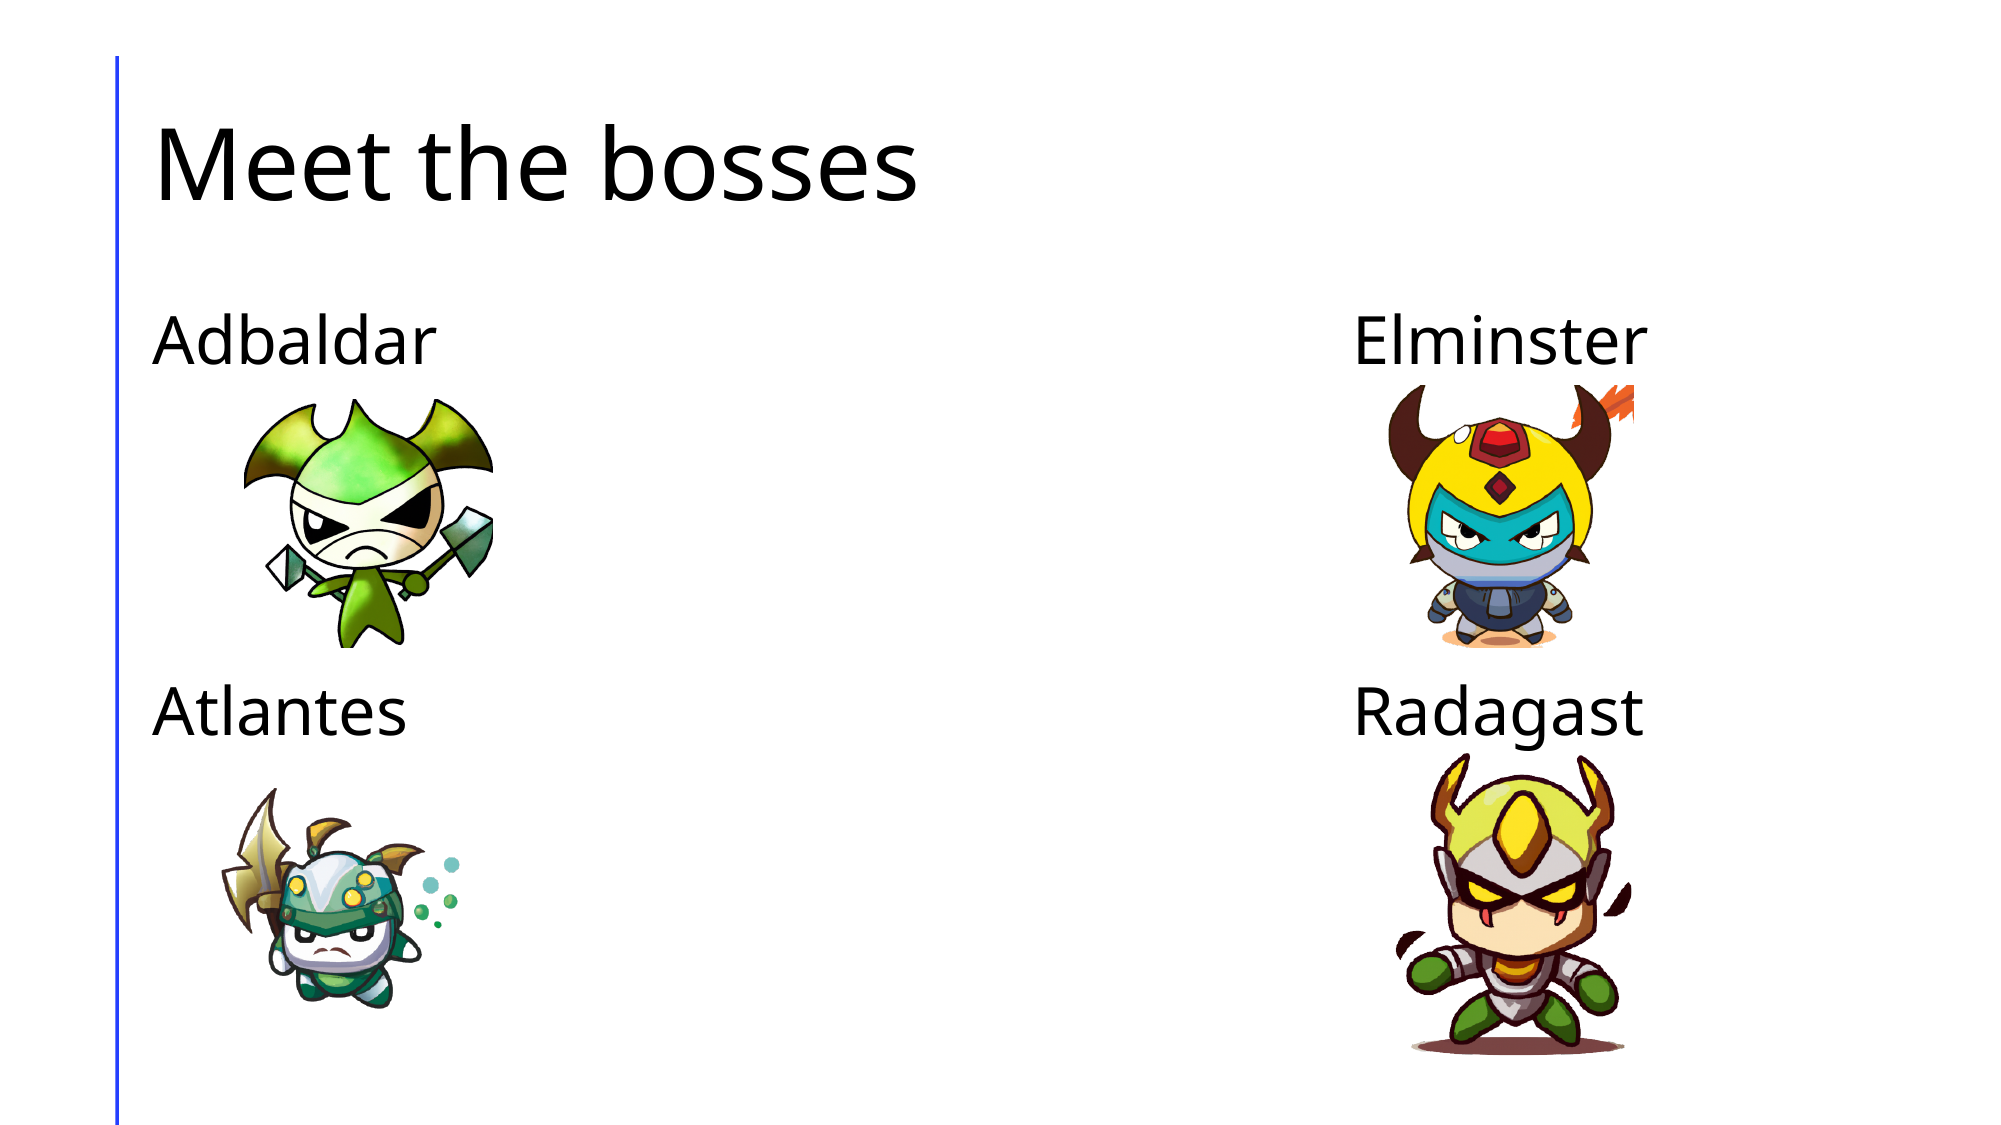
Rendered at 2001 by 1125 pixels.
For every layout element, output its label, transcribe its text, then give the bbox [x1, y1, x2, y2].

list Adbaldar Elminster Atlantes Radagast [137, 299, 1863, 1014]
title Meet the bosses [137, 59, 1863, 278]
picture [244, 399, 493, 648]
picture [1330, 712, 1718, 1100]
picture [202, 761, 493, 1052]
picture [1372, 385, 1634, 648]
